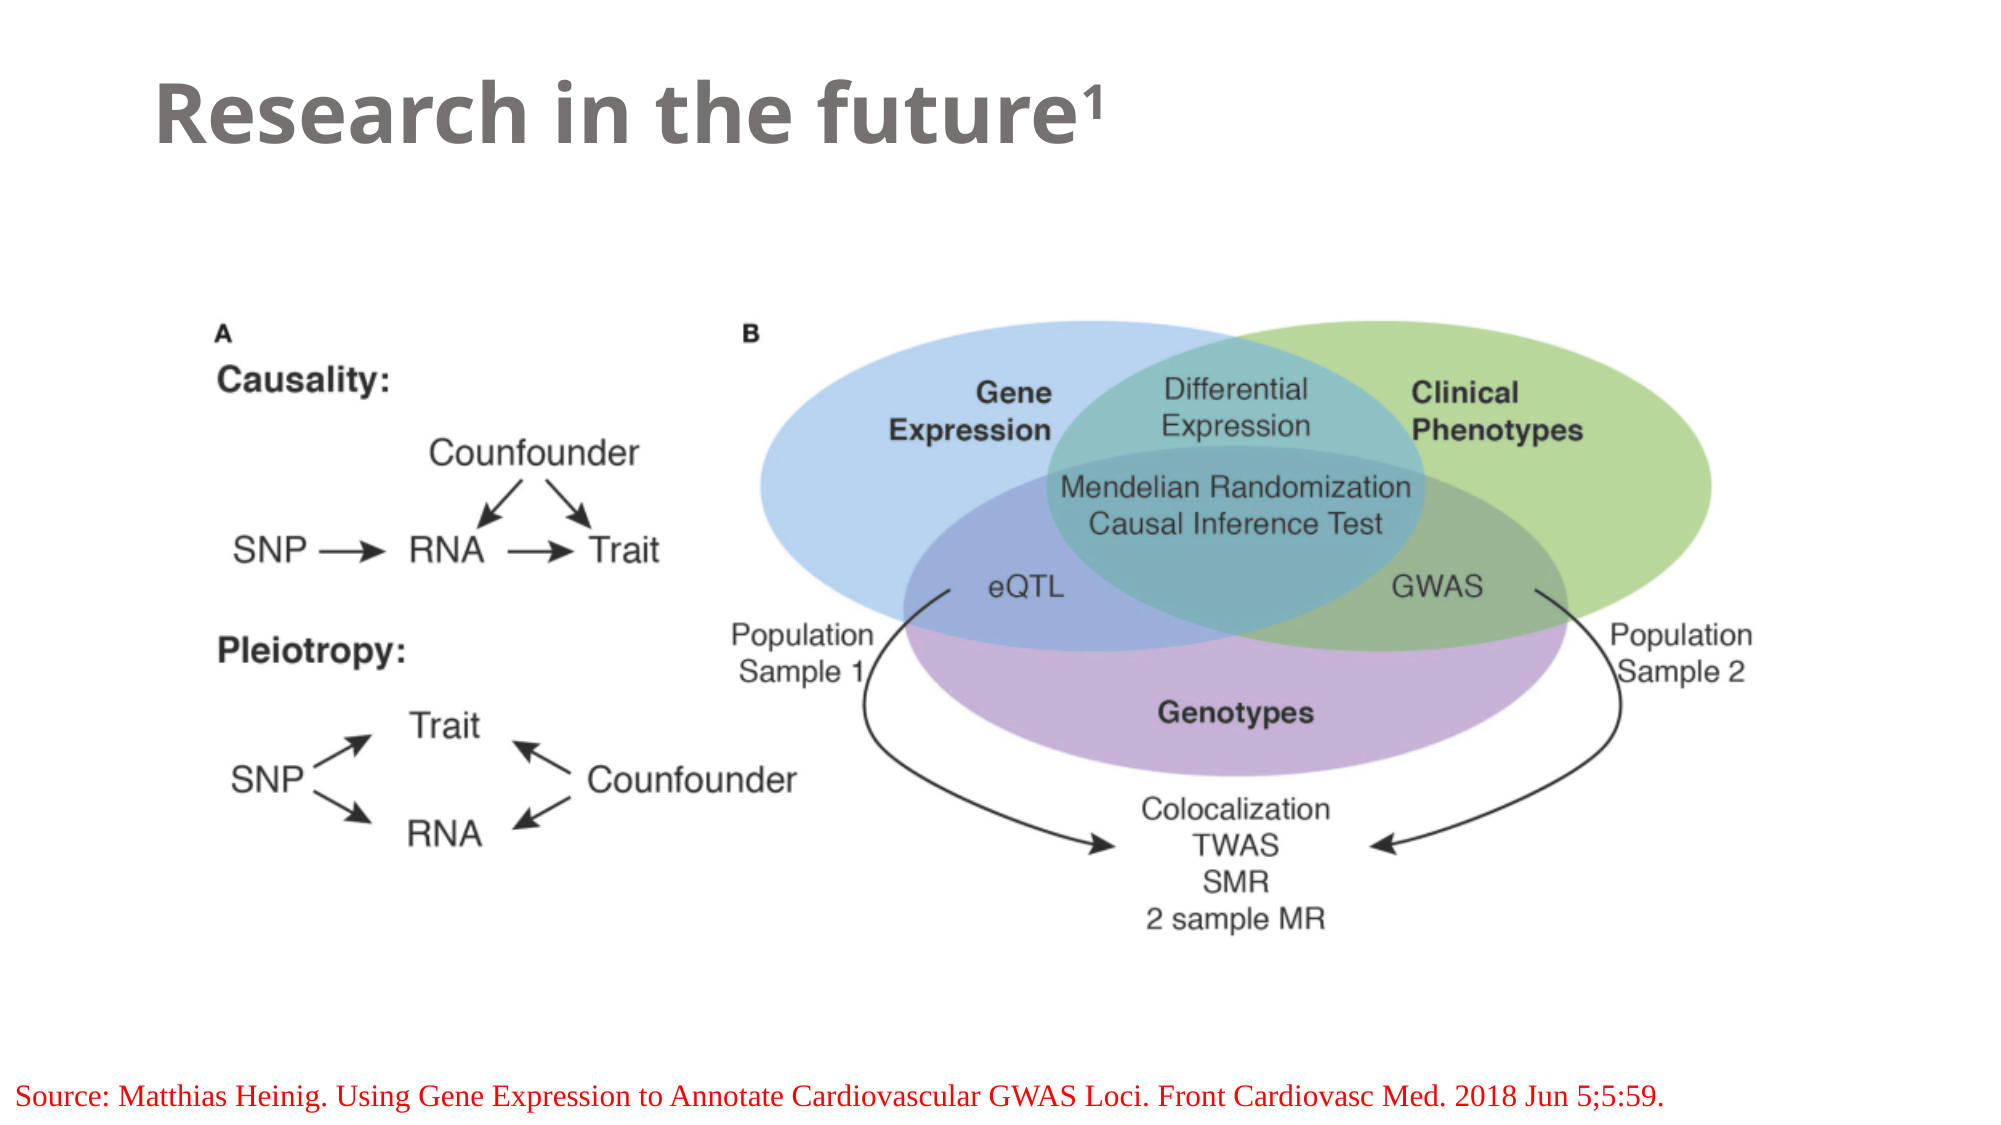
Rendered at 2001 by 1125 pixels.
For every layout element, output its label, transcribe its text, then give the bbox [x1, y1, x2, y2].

text_box Source: Matthias Heinig. Using Gene Expression to Annotate Cardiovascular GWAS Loci. Front Cardiovasc Med. 2018 Jun 5;5:59. [0, 1067, 1898, 1120]
picture [178, 307, 1774, 958]
title Research in the future1 [137, 44, 1863, 183]
